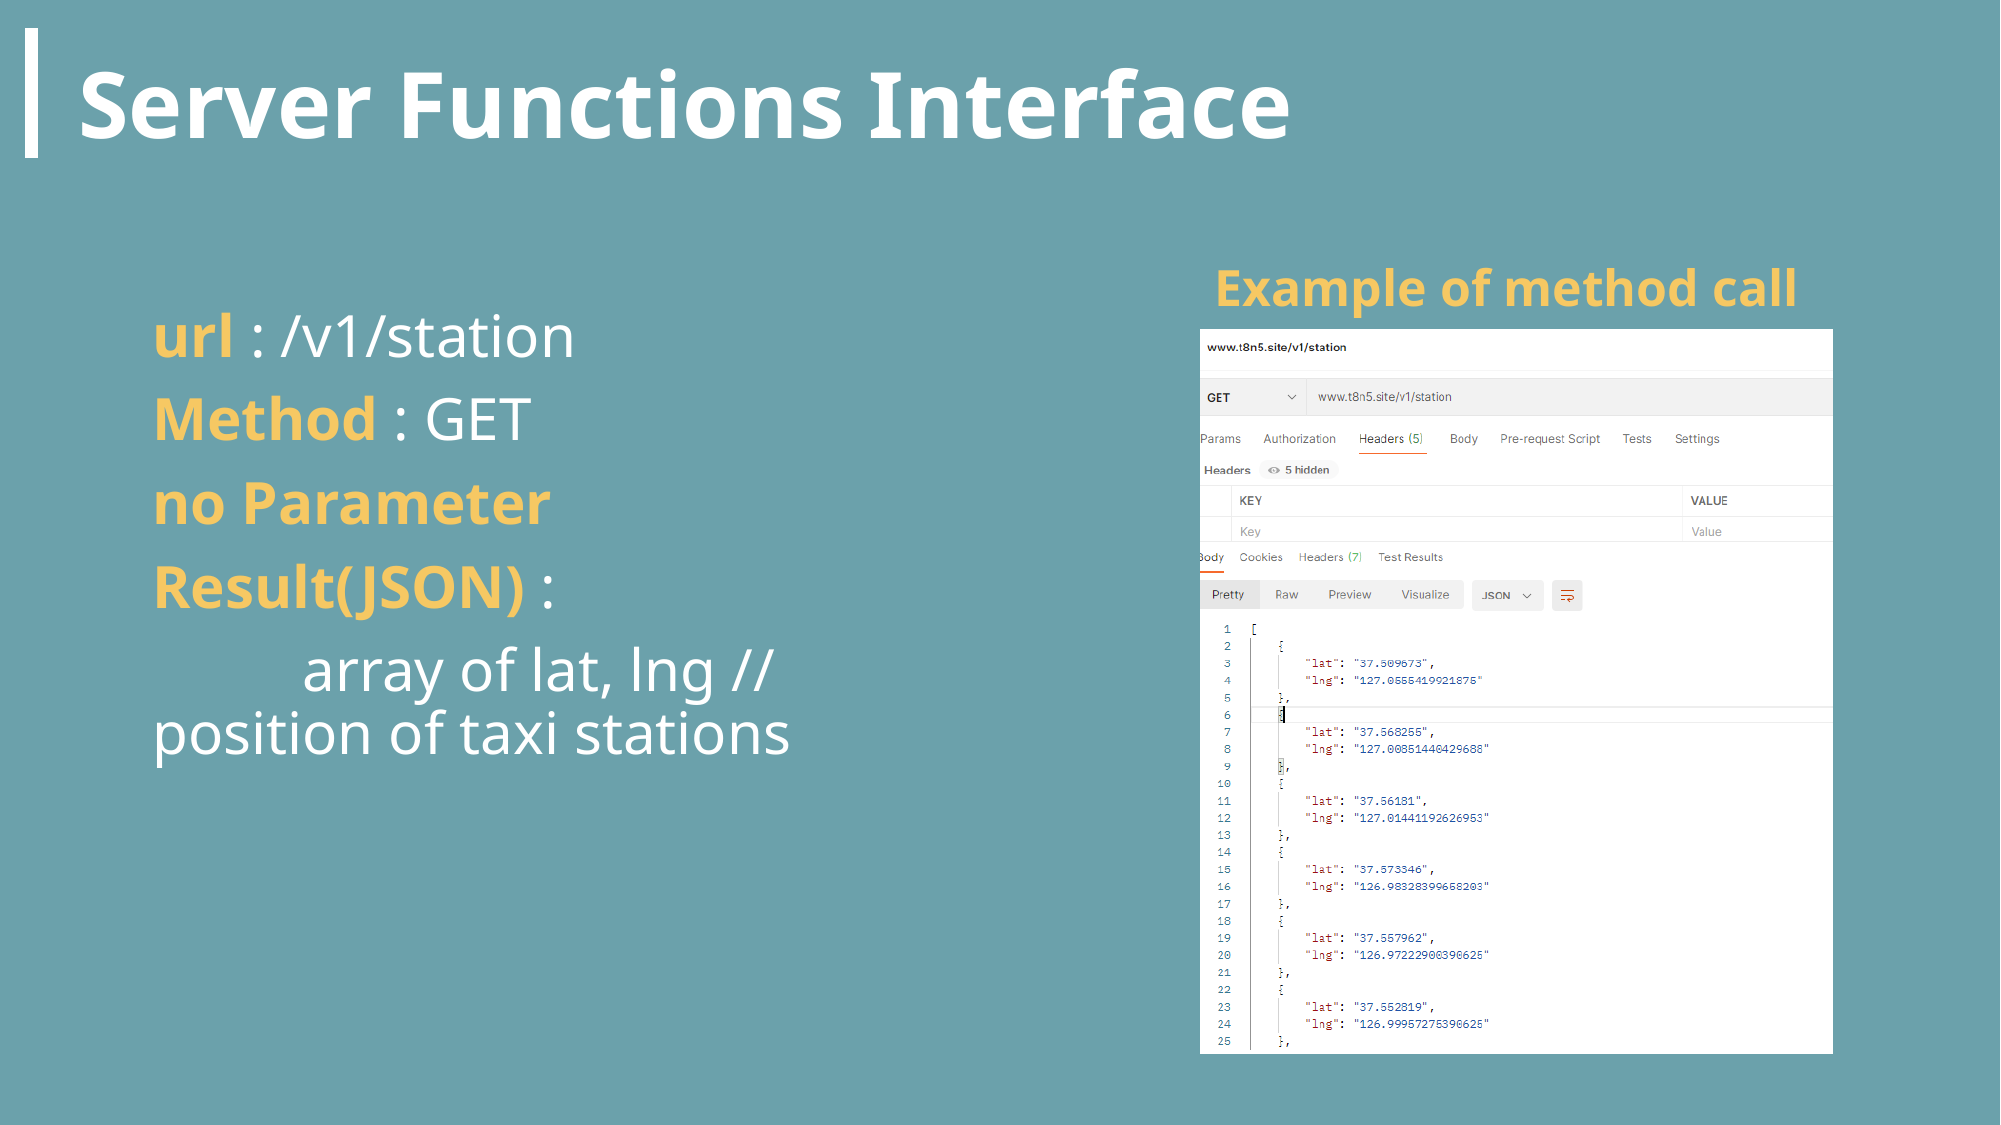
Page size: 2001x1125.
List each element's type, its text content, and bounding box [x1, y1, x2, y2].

list url : /v1/station Method : GET no Parameter Result(JSON) : array of lat, lng //position of taxi stations [137, 299, 865, 1014]
picture [1199, 329, 1833, 1054]
title Server Functions Interface [63, 0, 1789, 218]
text_box Example of method call [1199, 248, 1833, 324]
